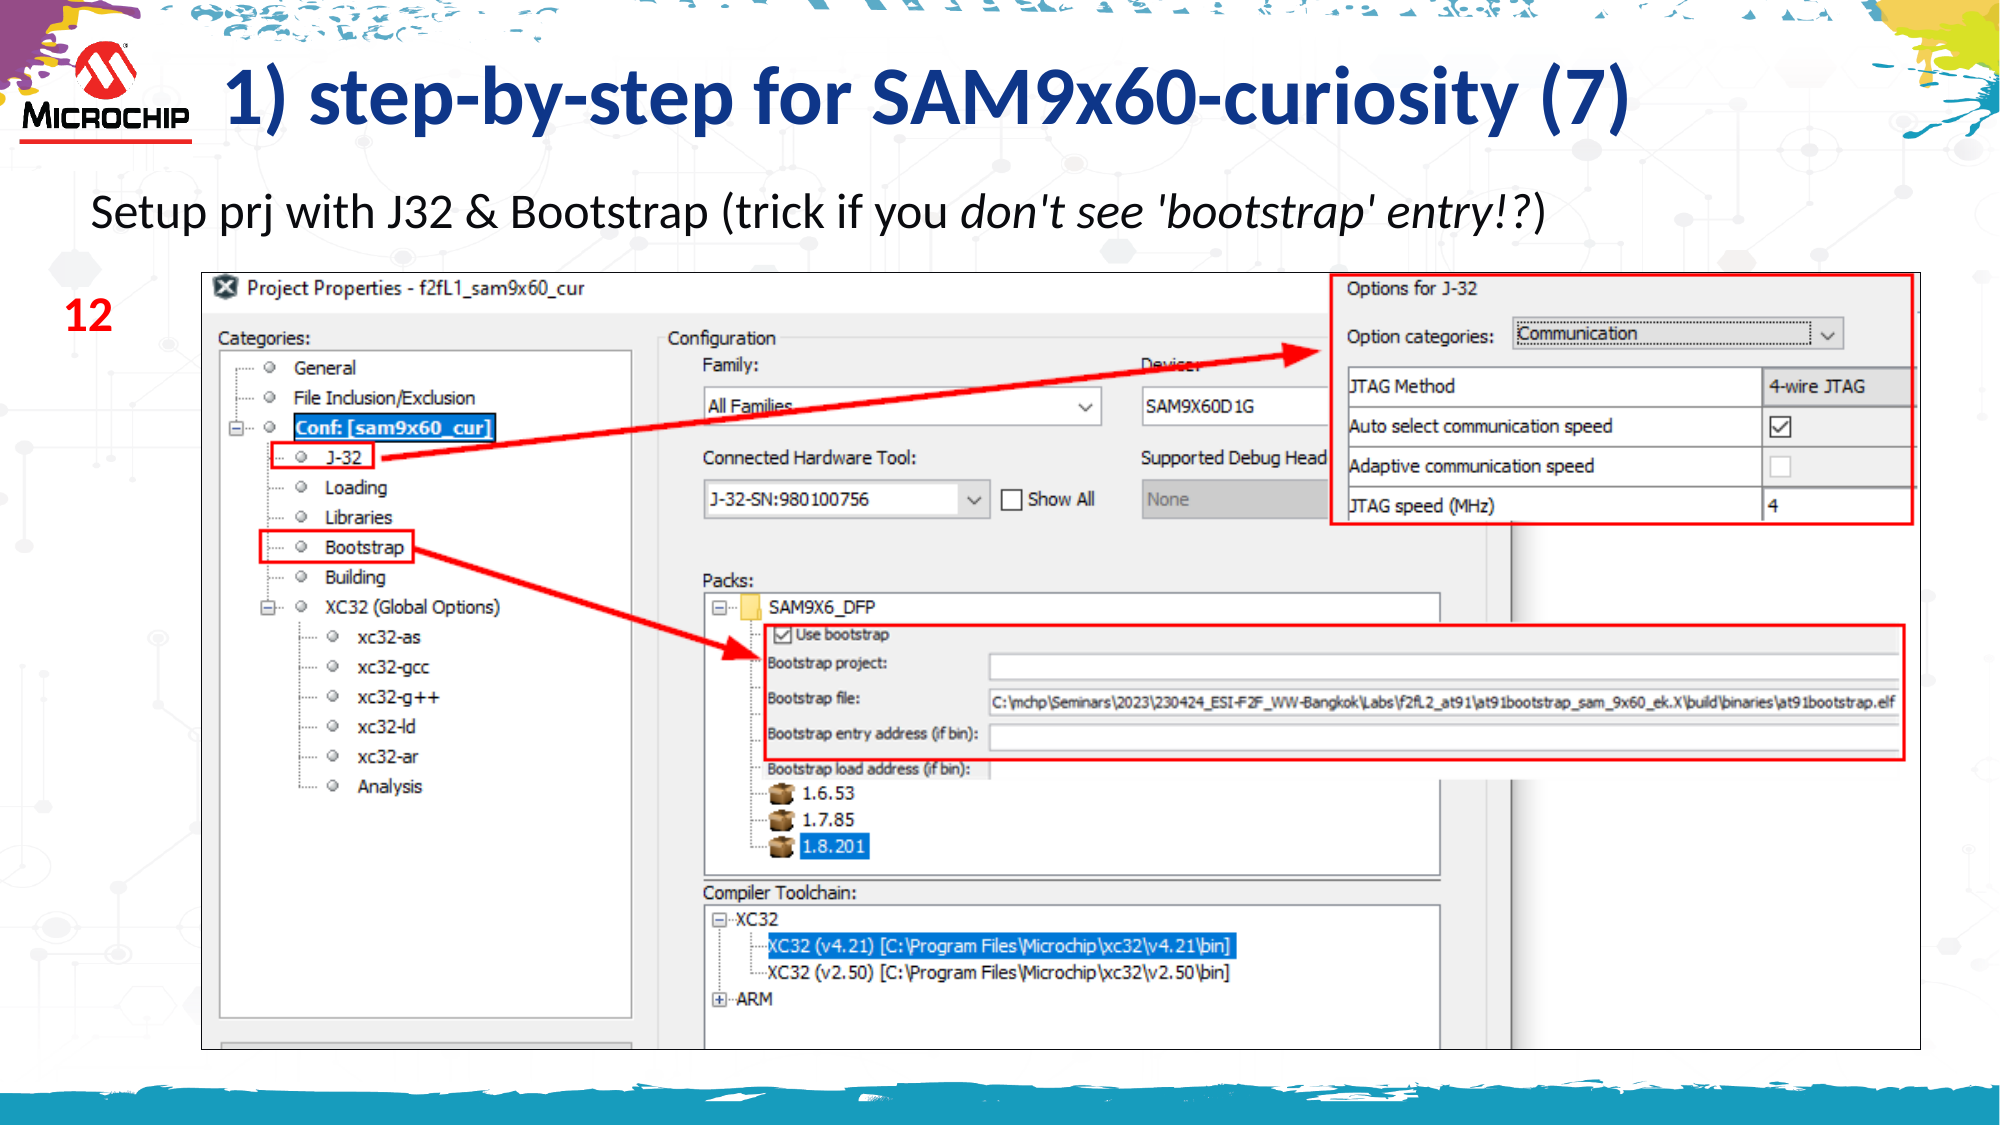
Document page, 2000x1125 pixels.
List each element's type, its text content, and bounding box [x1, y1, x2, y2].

title 1) step-by-step for SAM9x60-curiosity (7) [201, 31, 1922, 136]
text_box Setup prj with J32 & Bootstrap (trick if you don't see 'bootstrap' entry!?) [75, 171, 1716, 247]
text_box 12 [26, 274, 150, 350]
picture [0, 0, 2000, 1125]
text_box [55, 168, 1978, 1047]
